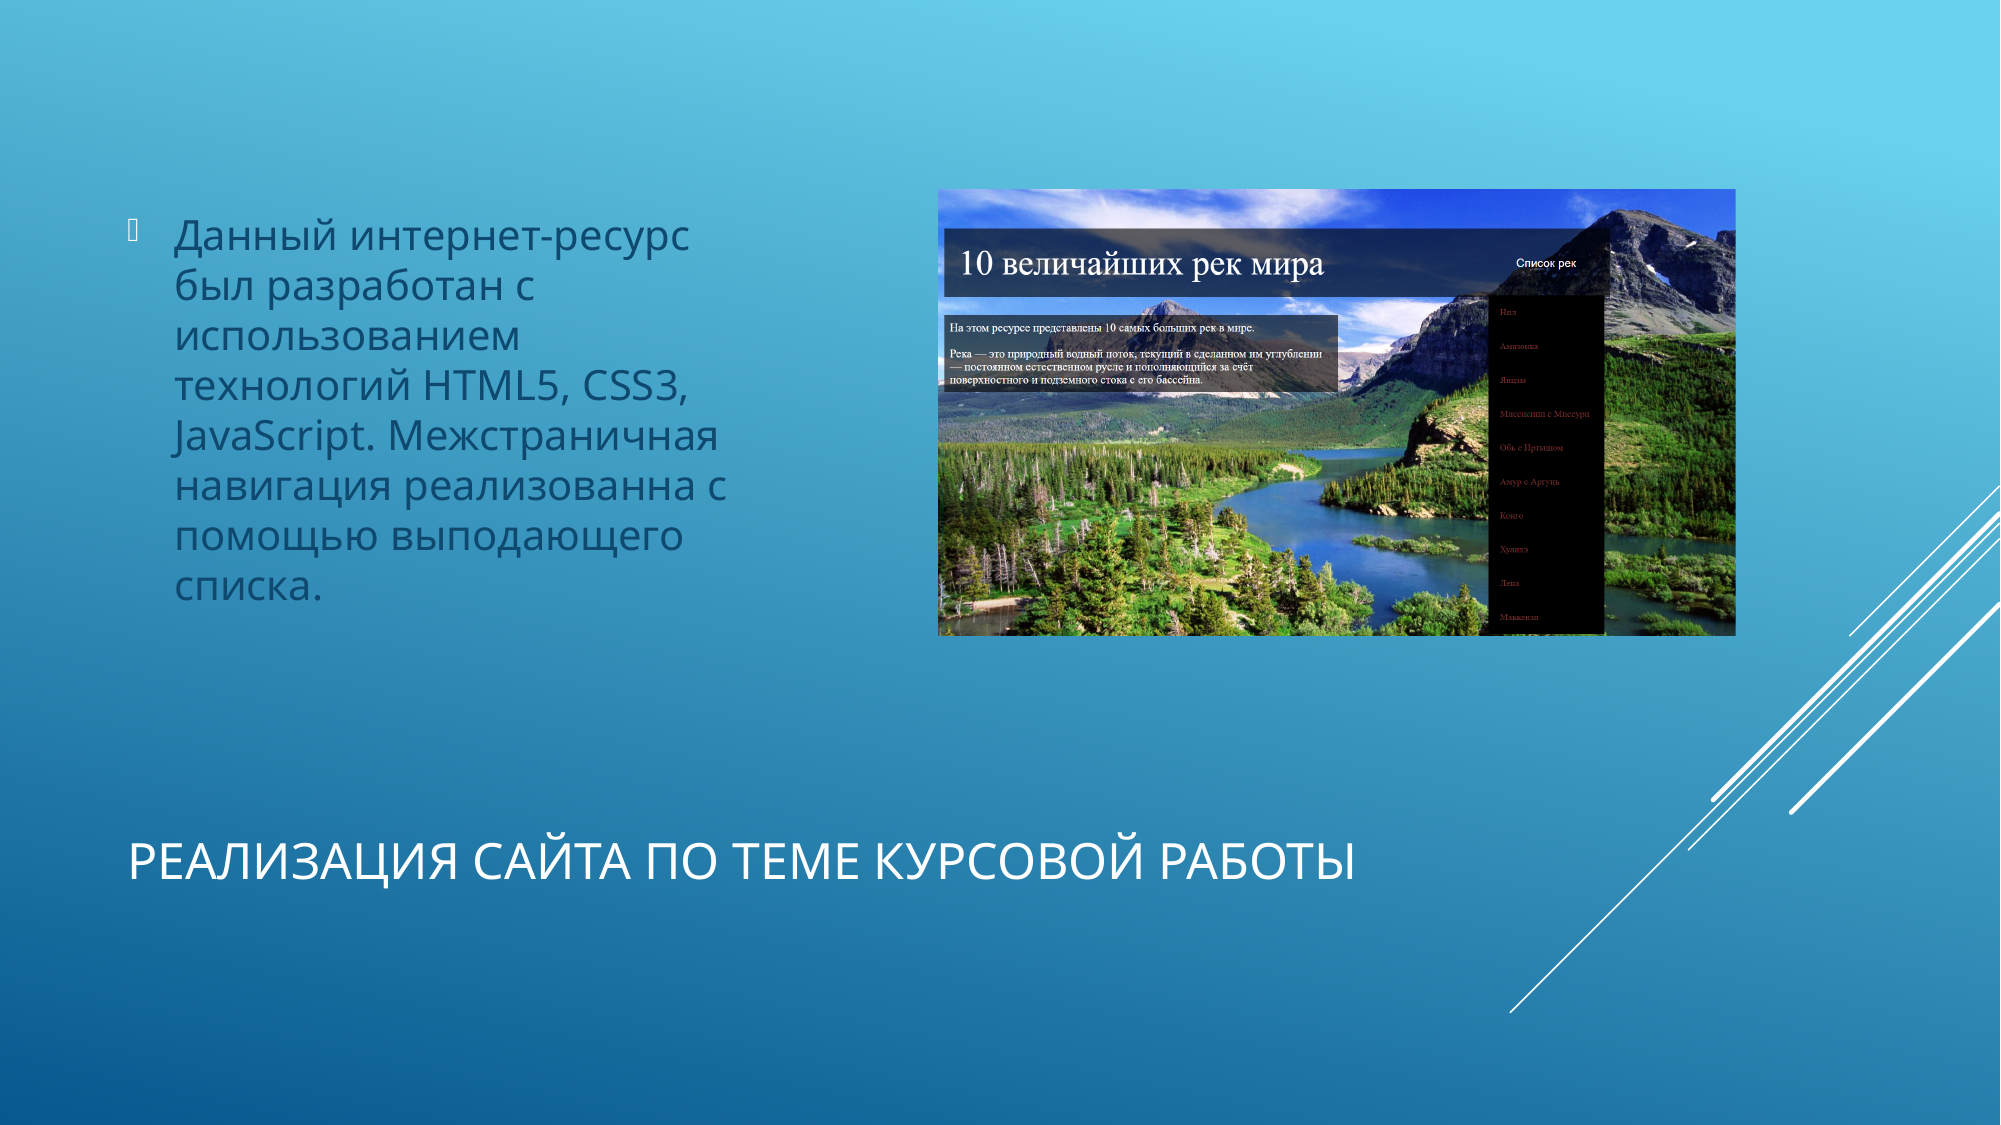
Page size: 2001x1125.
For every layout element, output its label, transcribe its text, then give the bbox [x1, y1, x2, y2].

title Реализация сайта по теме курсовой работы [112, 736, 1513, 984]
list Данный интернет-ресурс был разработан с использованием технологий HTML5, CSS3, JavaScript. Межстраничная навигация реализованна с помощью выподающего списка. [112, 112, 758, 706]
picture [921, 188, 1736, 636]
